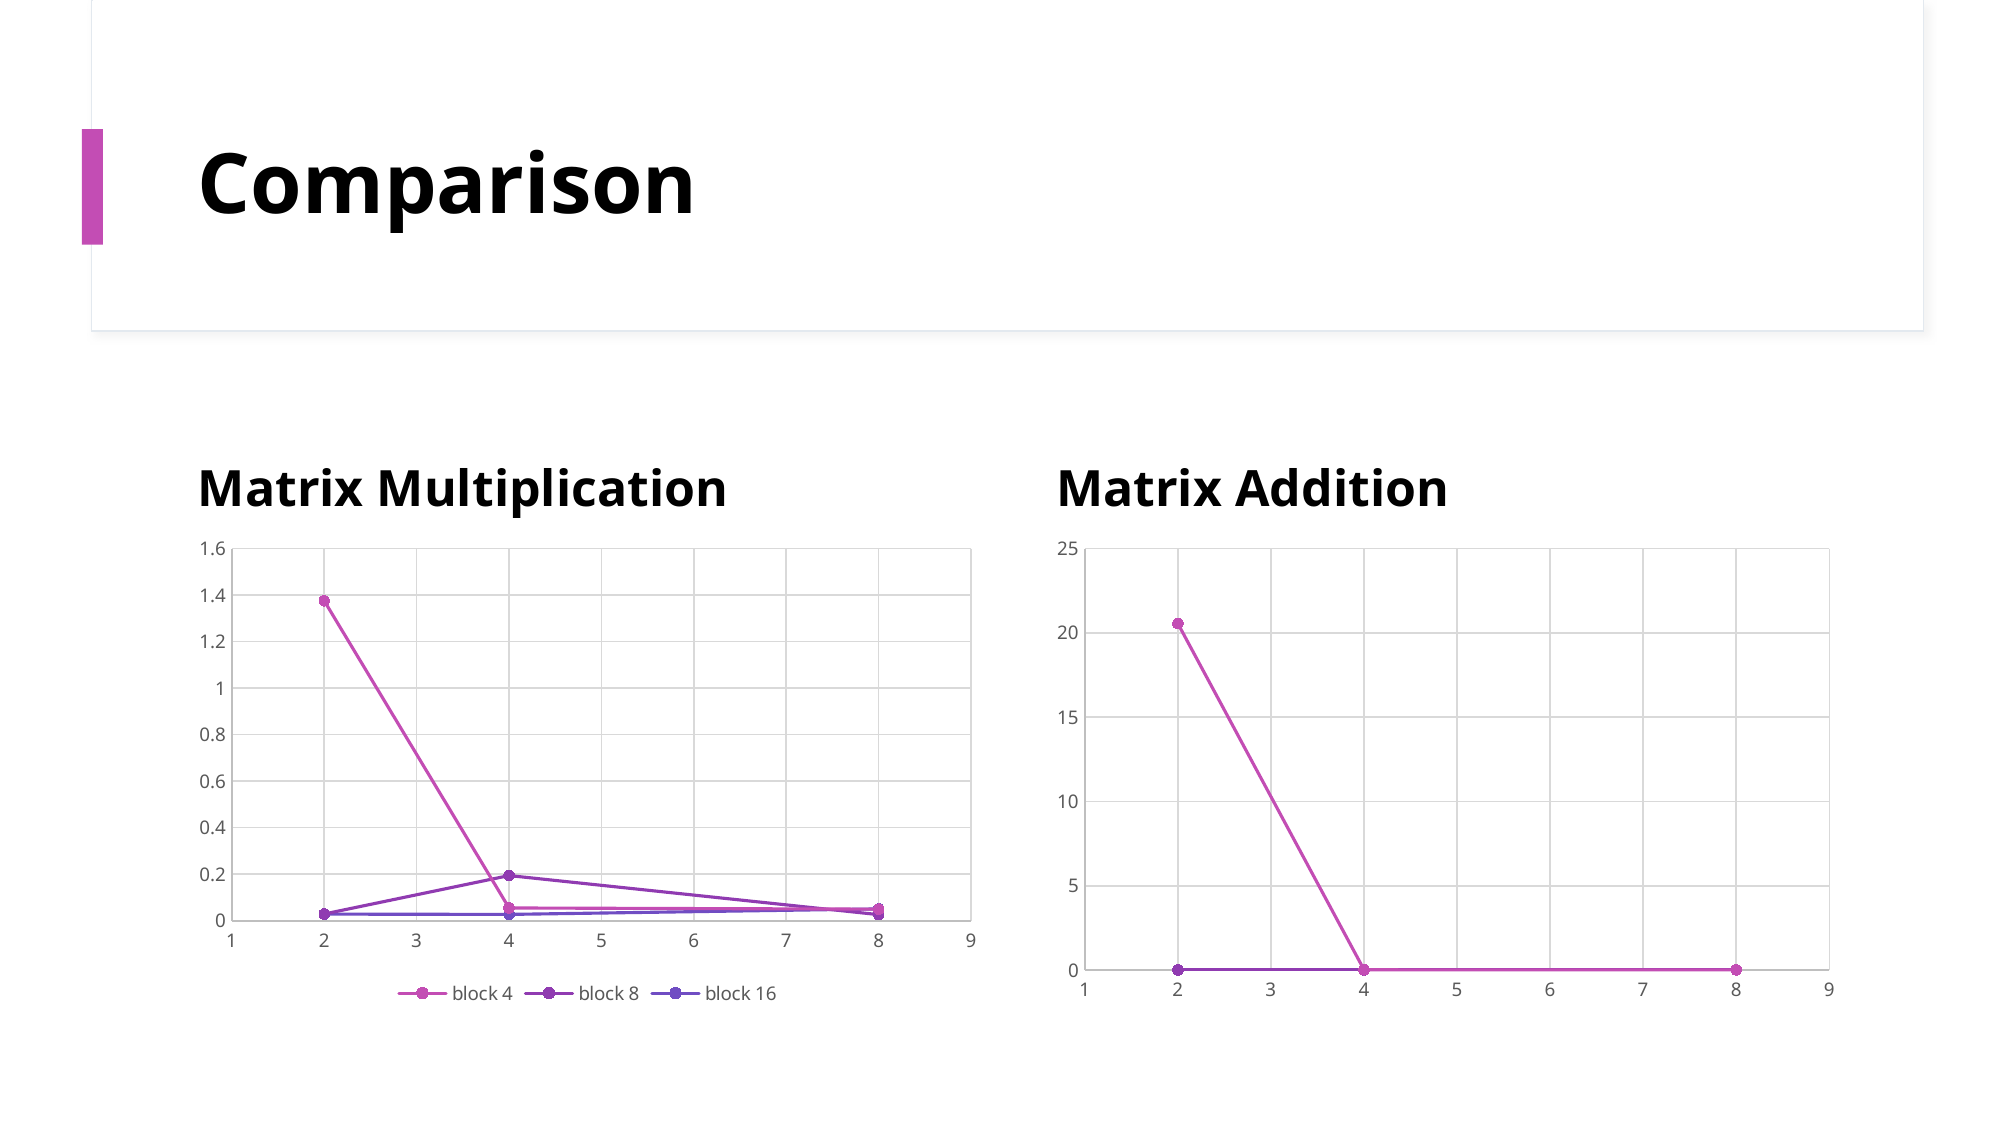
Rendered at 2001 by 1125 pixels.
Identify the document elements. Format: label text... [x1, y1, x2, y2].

chart [182, 525, 993, 1013]
list Matrix Multiplication [183, 389, 993, 525]
list Matrix Addition [1041, 389, 1851, 525]
chart [1040, 525, 1852, 1013]
title Comparison [183, 90, 1851, 284]
